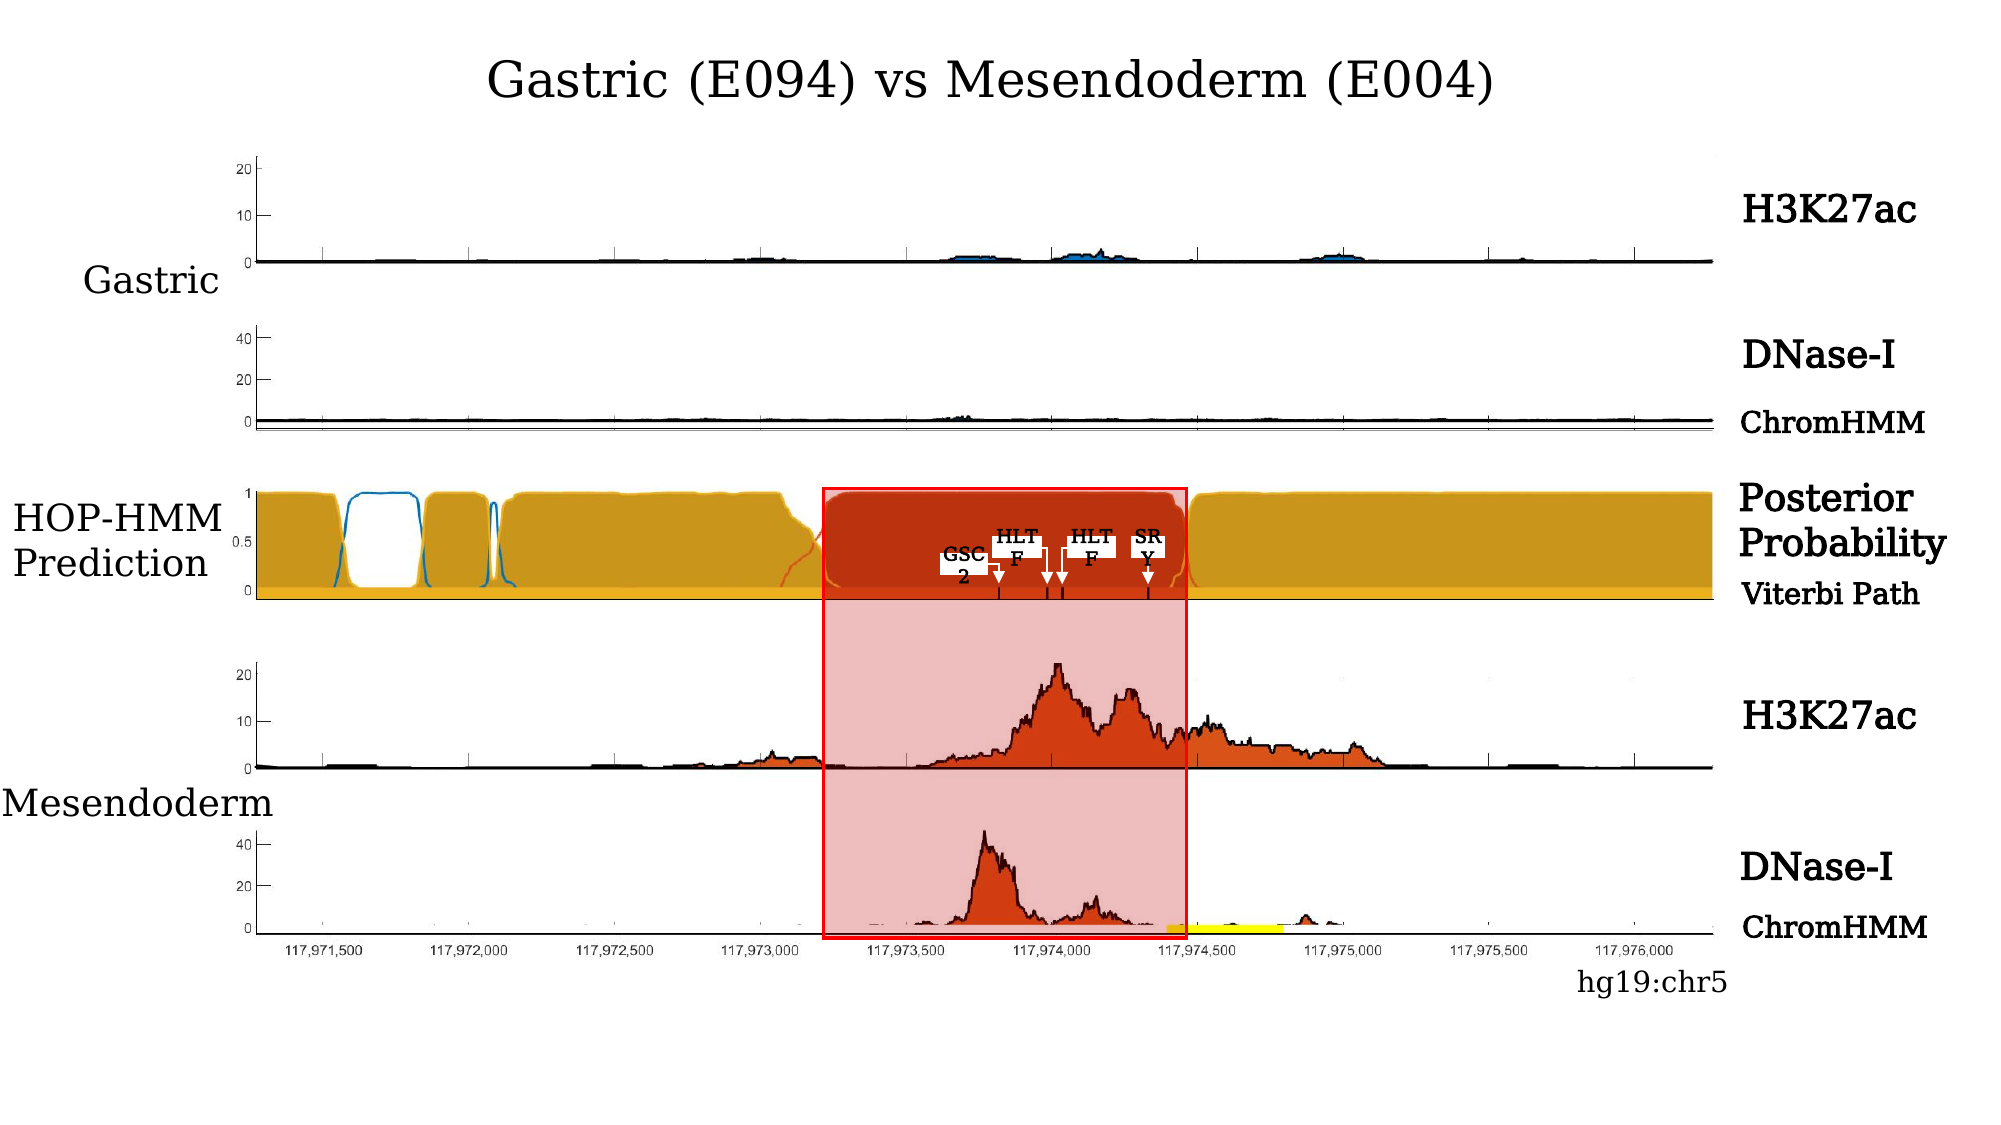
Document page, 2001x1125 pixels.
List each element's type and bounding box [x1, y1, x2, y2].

text_box [5, 47, 2000, 1059]
